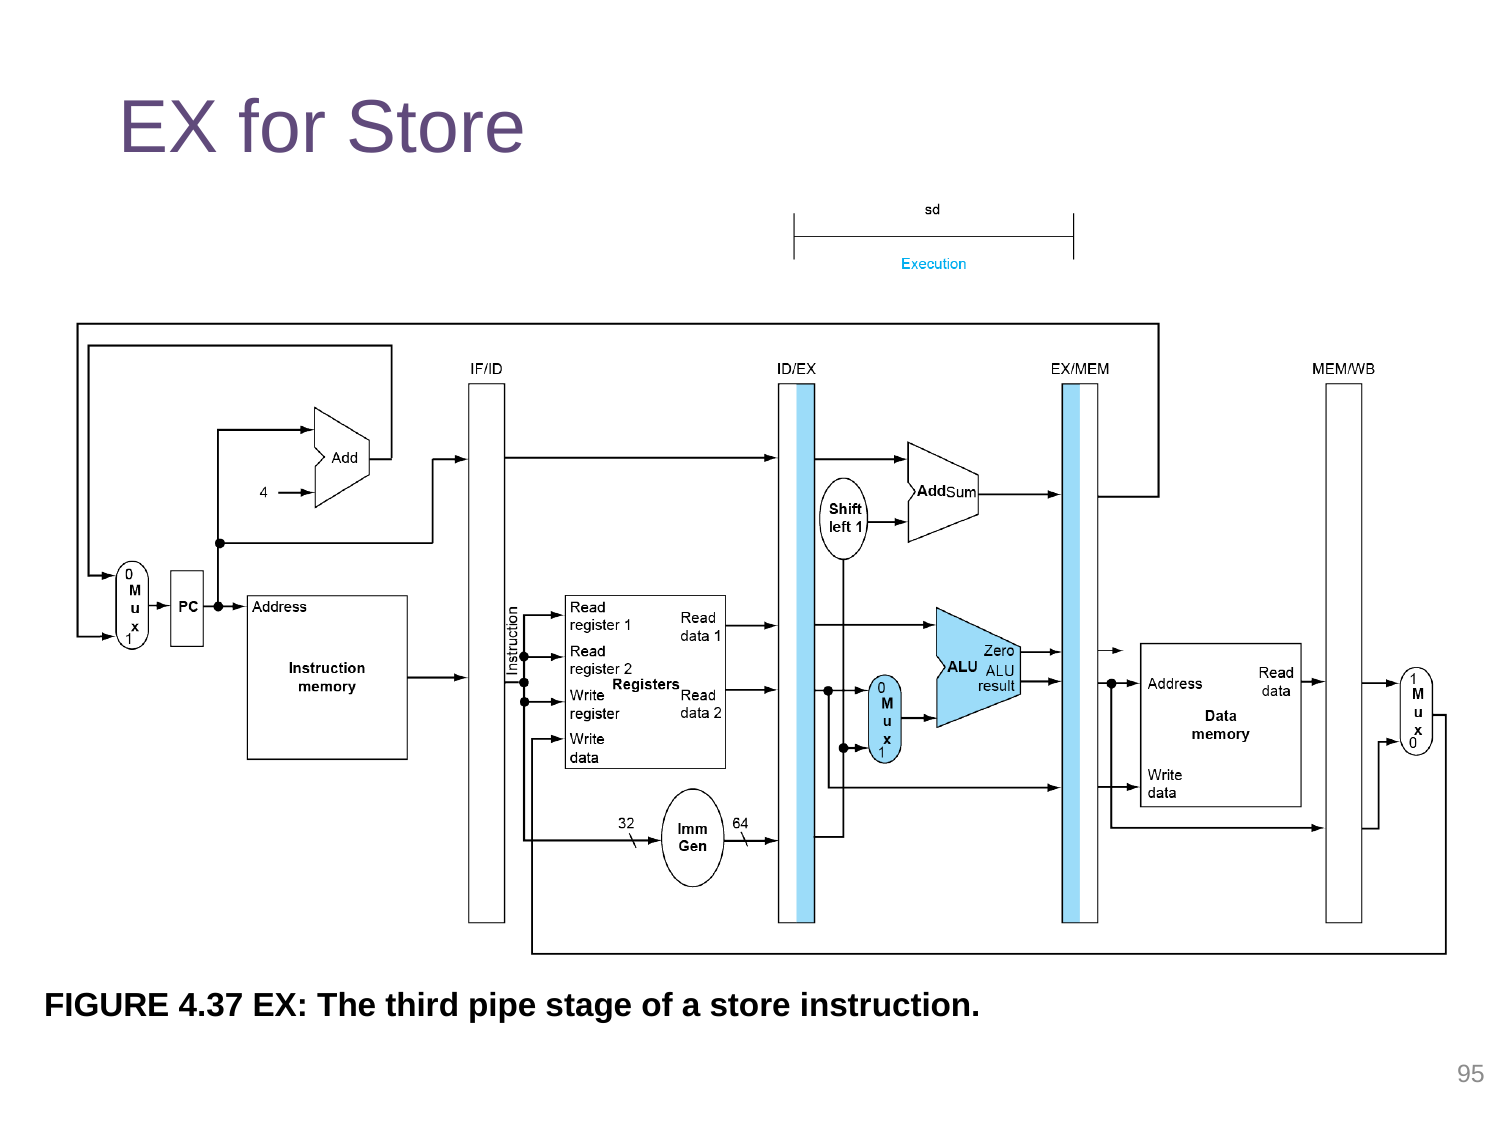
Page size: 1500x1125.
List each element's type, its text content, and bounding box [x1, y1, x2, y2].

title EX for Store [103, 59, 1397, 197]
text_box FIGURE 4.37 EX: The third pipe stage of a store instruction. [29, 975, 1365, 1031]
picture [76, 201, 1447, 956]
slide_number 95 [1162, 1042, 1500, 1103]
